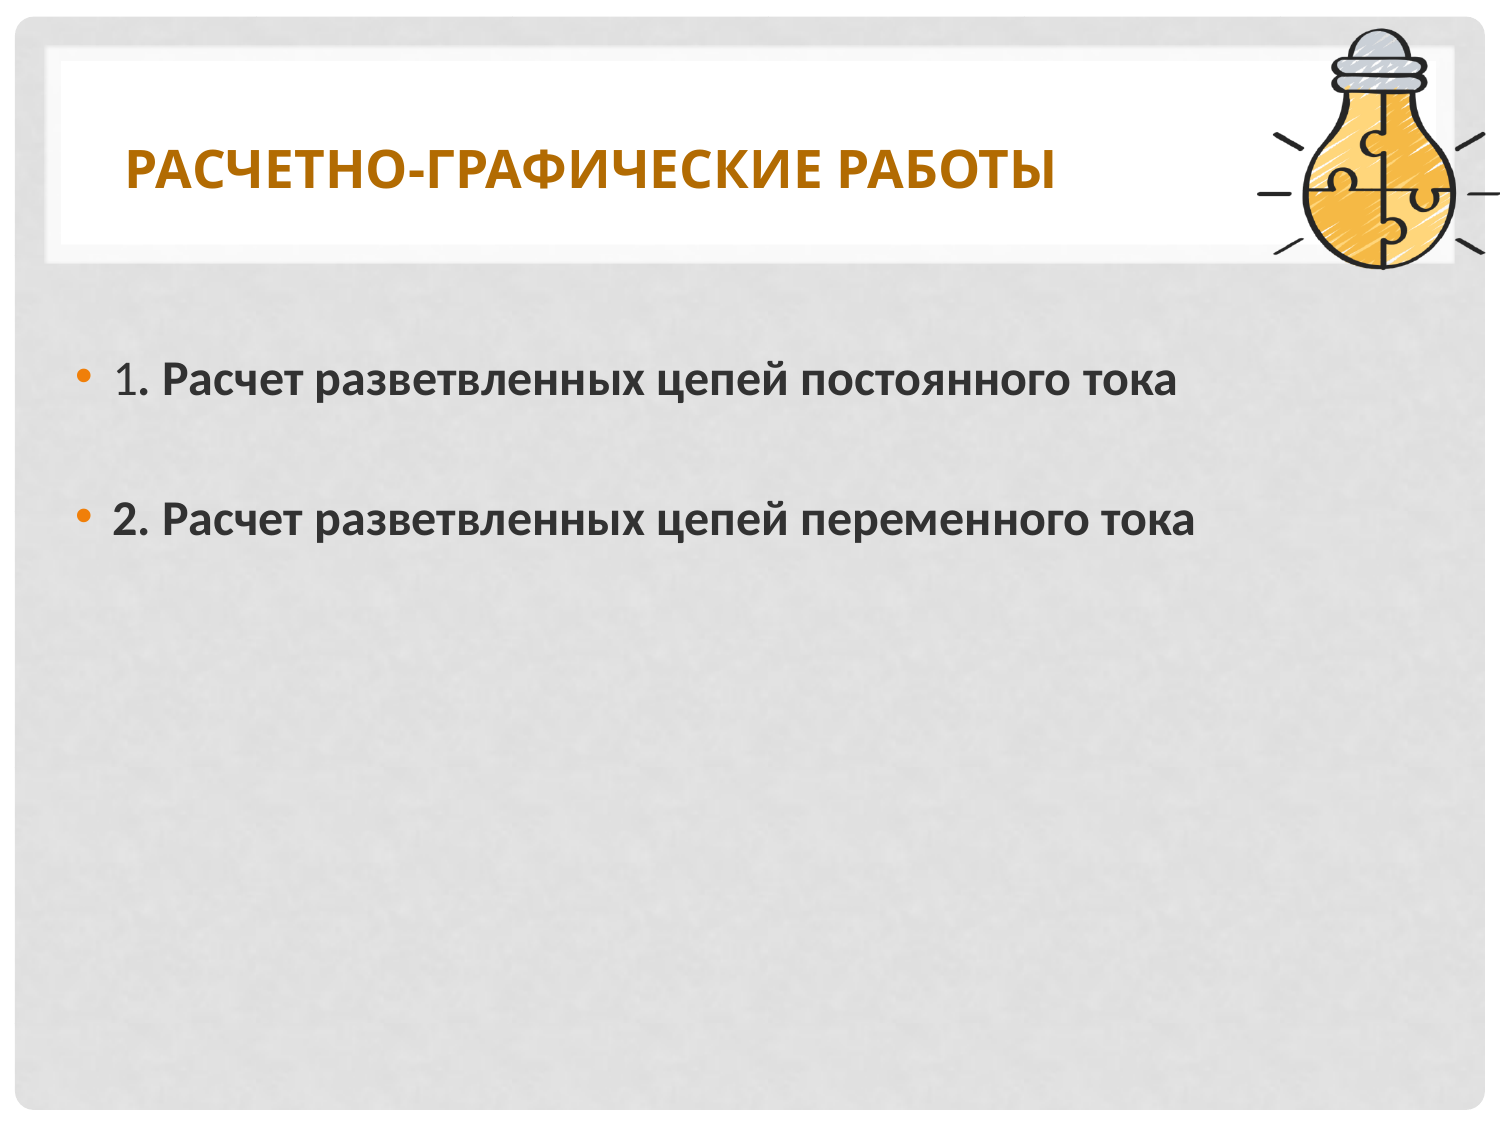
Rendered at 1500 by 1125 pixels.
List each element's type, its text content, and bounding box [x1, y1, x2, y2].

list 1. Расчет разветвленных цепей постоянного тока 2. Расчет разветвленных цепей переменного тока [41, 338, 1392, 1125]
title Расчетно-графические работы [76, 101, 1107, 233]
picture [1256, 27, 1500, 271]
